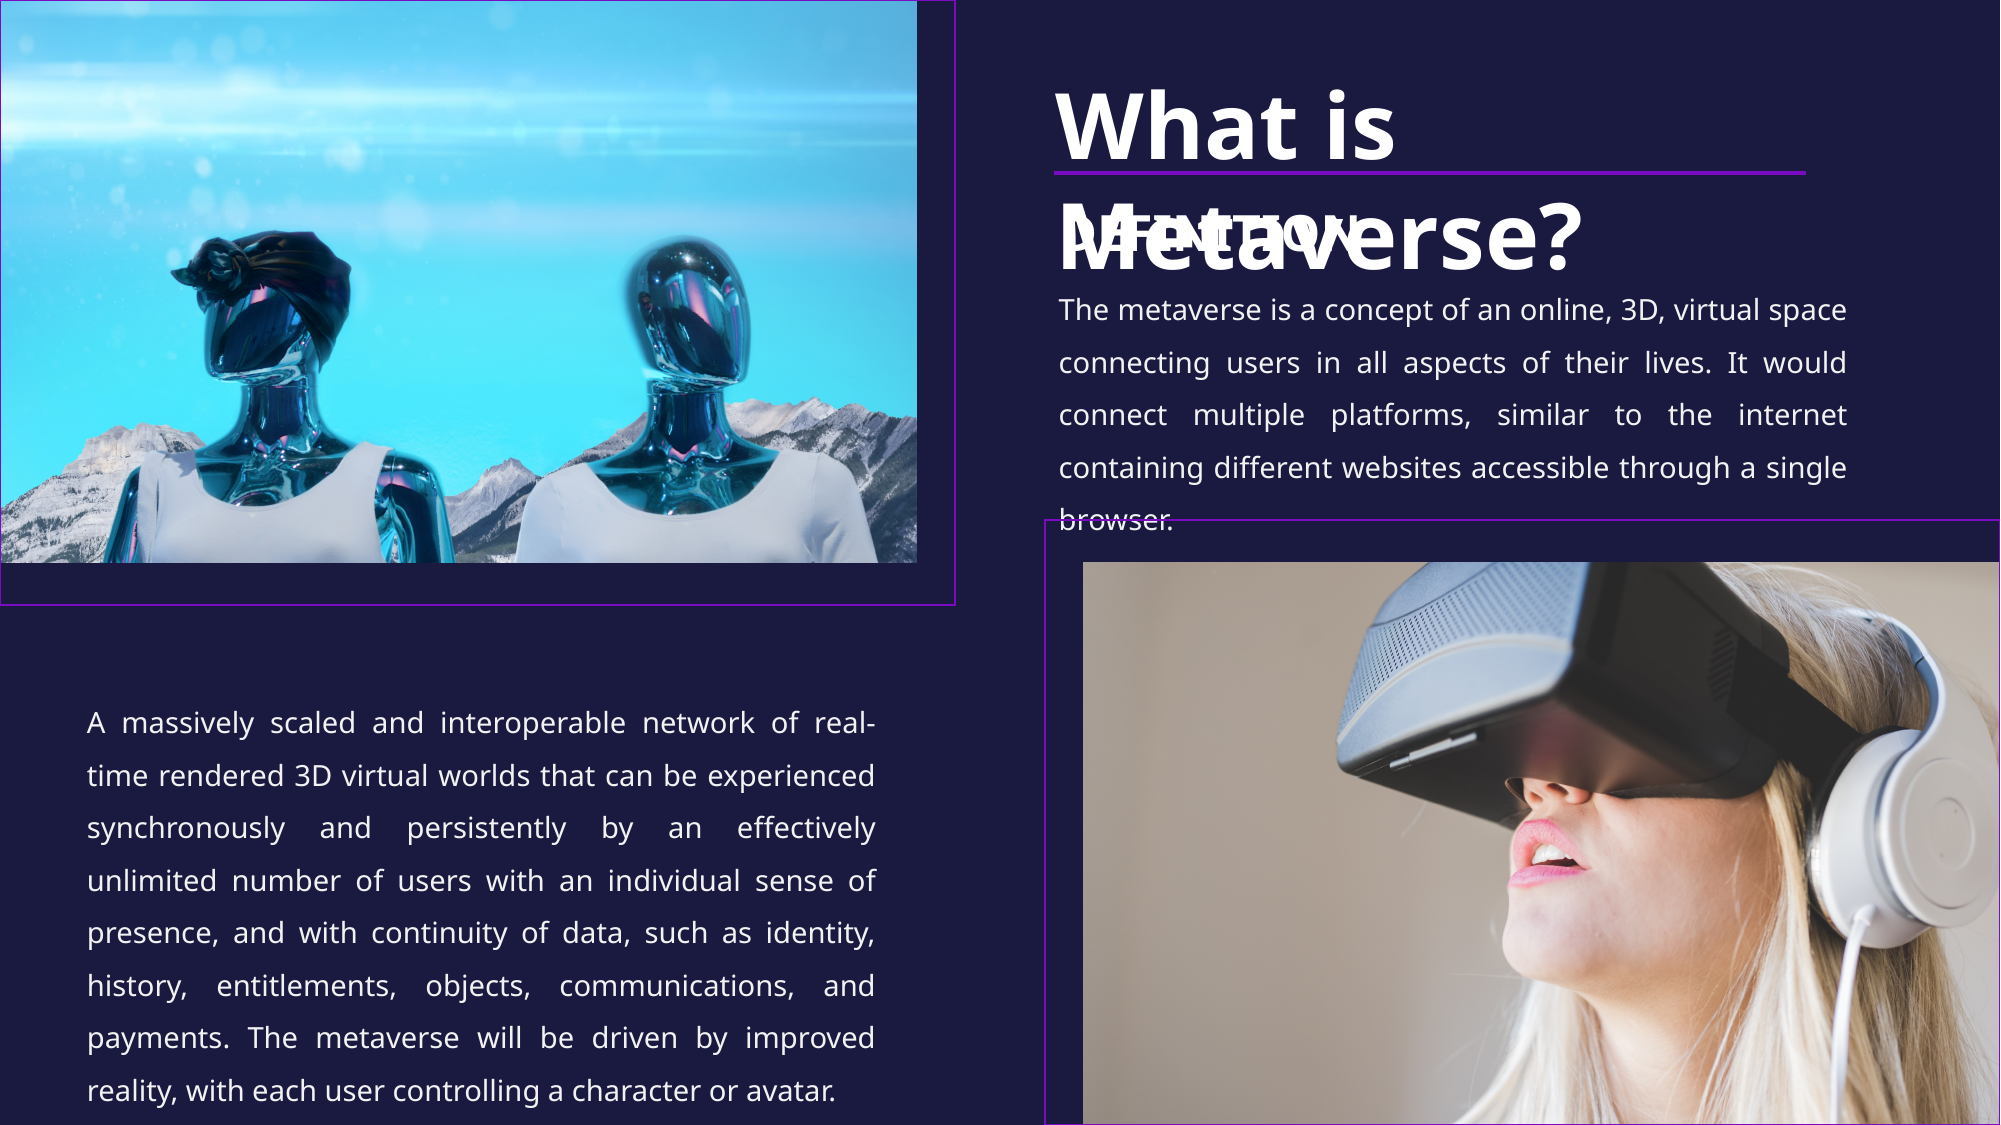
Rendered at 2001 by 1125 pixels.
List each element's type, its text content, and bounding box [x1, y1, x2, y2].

text_box What is Metaverse? [1040, 60, 1860, 295]
picture [0, 0, 917, 563]
picture [1083, 562, 2000, 1125]
text_box DEFINITION [1045, 194, 1865, 270]
text_box The metaverse is a concept of an online, 3D, virtual space connecting users in all aspects of their lives. It would connect multiple platforms, similar to the internet containing different websites accessible through a single browser. [1043, 266, 1863, 544]
text_box [1044, 519, 2000, 1125]
text_box [0, 0, 956, 606]
text_box A massively scaled and interoperable network of real-time rendered 3D virtual worlds that can be experienced synchronously and persistently by an effectively unlimited number of users with an individual sense of presence, and with continuity of data, such as identity, history, entitlements, objects, communications, and payments. The metaverse will be driven by improved reality, with each user controlling a character or avatar. [72, 679, 891, 1115]
